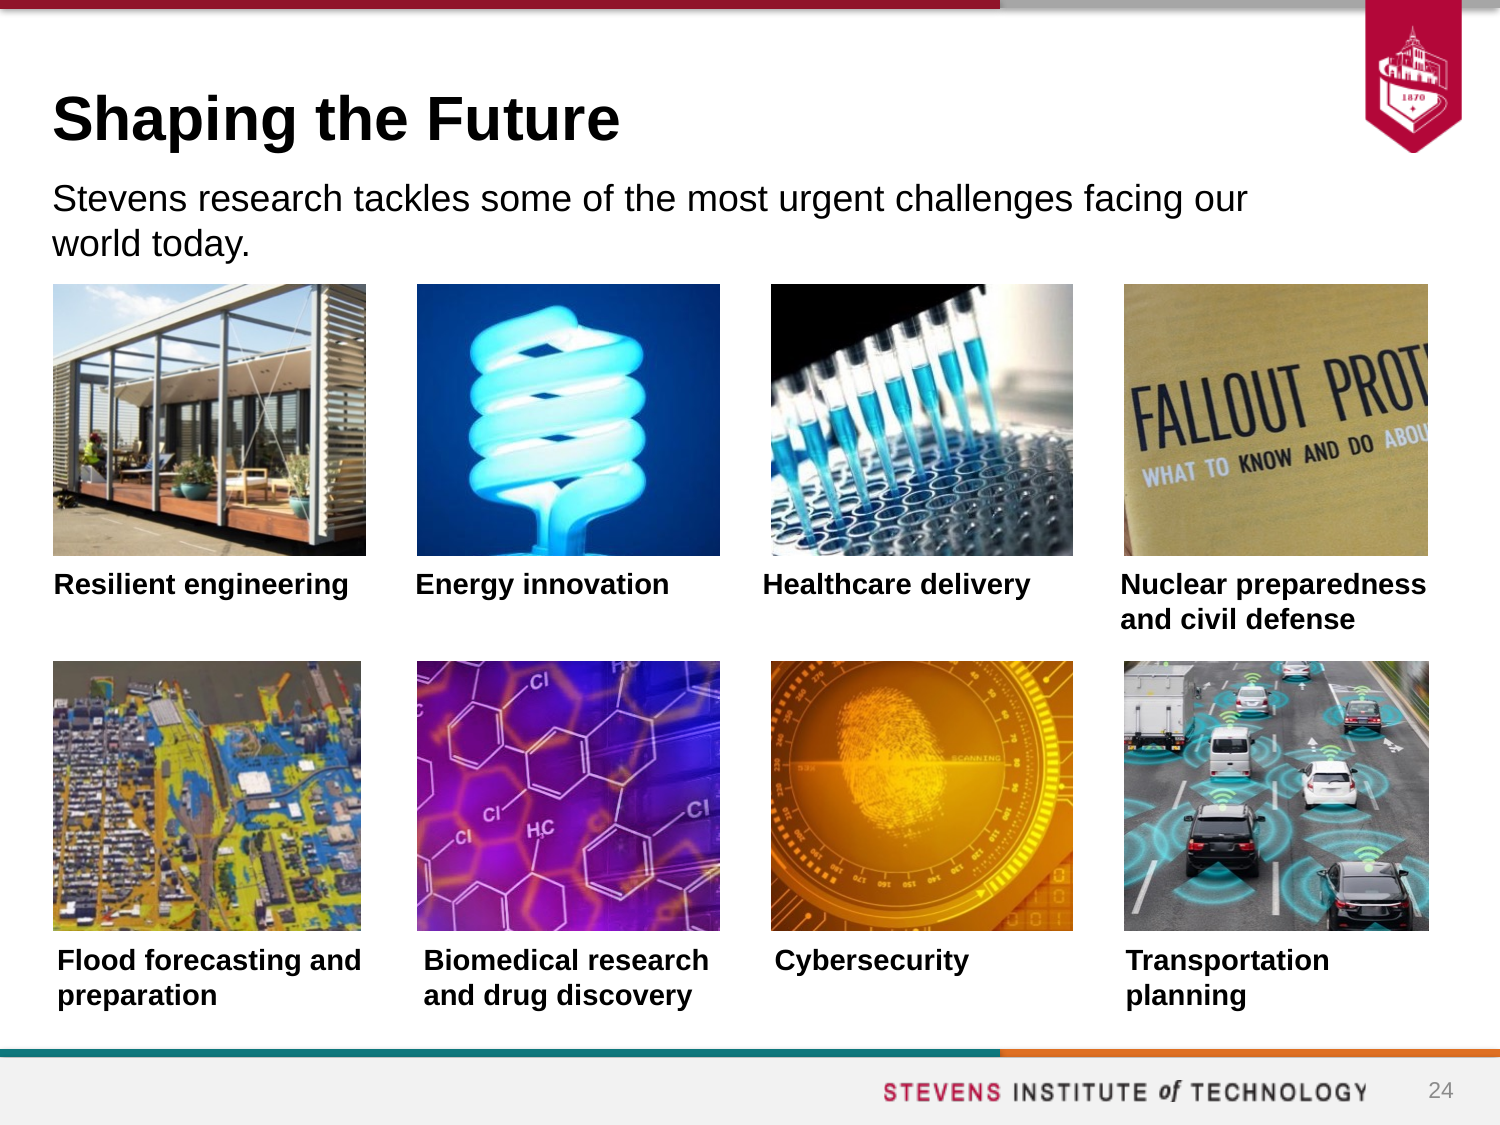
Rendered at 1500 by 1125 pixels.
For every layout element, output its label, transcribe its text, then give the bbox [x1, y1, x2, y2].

text_box Cybersecurity [774, 941, 1038, 977]
picture [53, 284, 367, 557]
list Stevens research tackles some of the most urgent challenges facing our world today. [37, 166, 1303, 305]
text_box Nuclear preparedness and civil defense [1120, 565, 1481, 636]
text_box Resilient engineering [53, 565, 381, 601]
slide_number 24 [1401, 1059, 1481, 1120]
picture [1123, 284, 1428, 557]
text_box Transportation planning [1125, 941, 1418, 1012]
text_box Energy innovation [415, 565, 728, 601]
text_box Flood forecasting and preparation [57, 941, 370, 1012]
picture [1123, 660, 1429, 932]
title Shaping the Future [37, 70, 1236, 159]
text_box Biomedical research and drug discovery [423, 941, 732, 1012]
picture [771, 284, 1073, 557]
picture [771, 660, 1073, 932]
picture [417, 660, 721, 932]
picture [53, 660, 362, 932]
text_box Healthcare delivery [762, 565, 1083, 601]
picture [417, 284, 721, 557]
